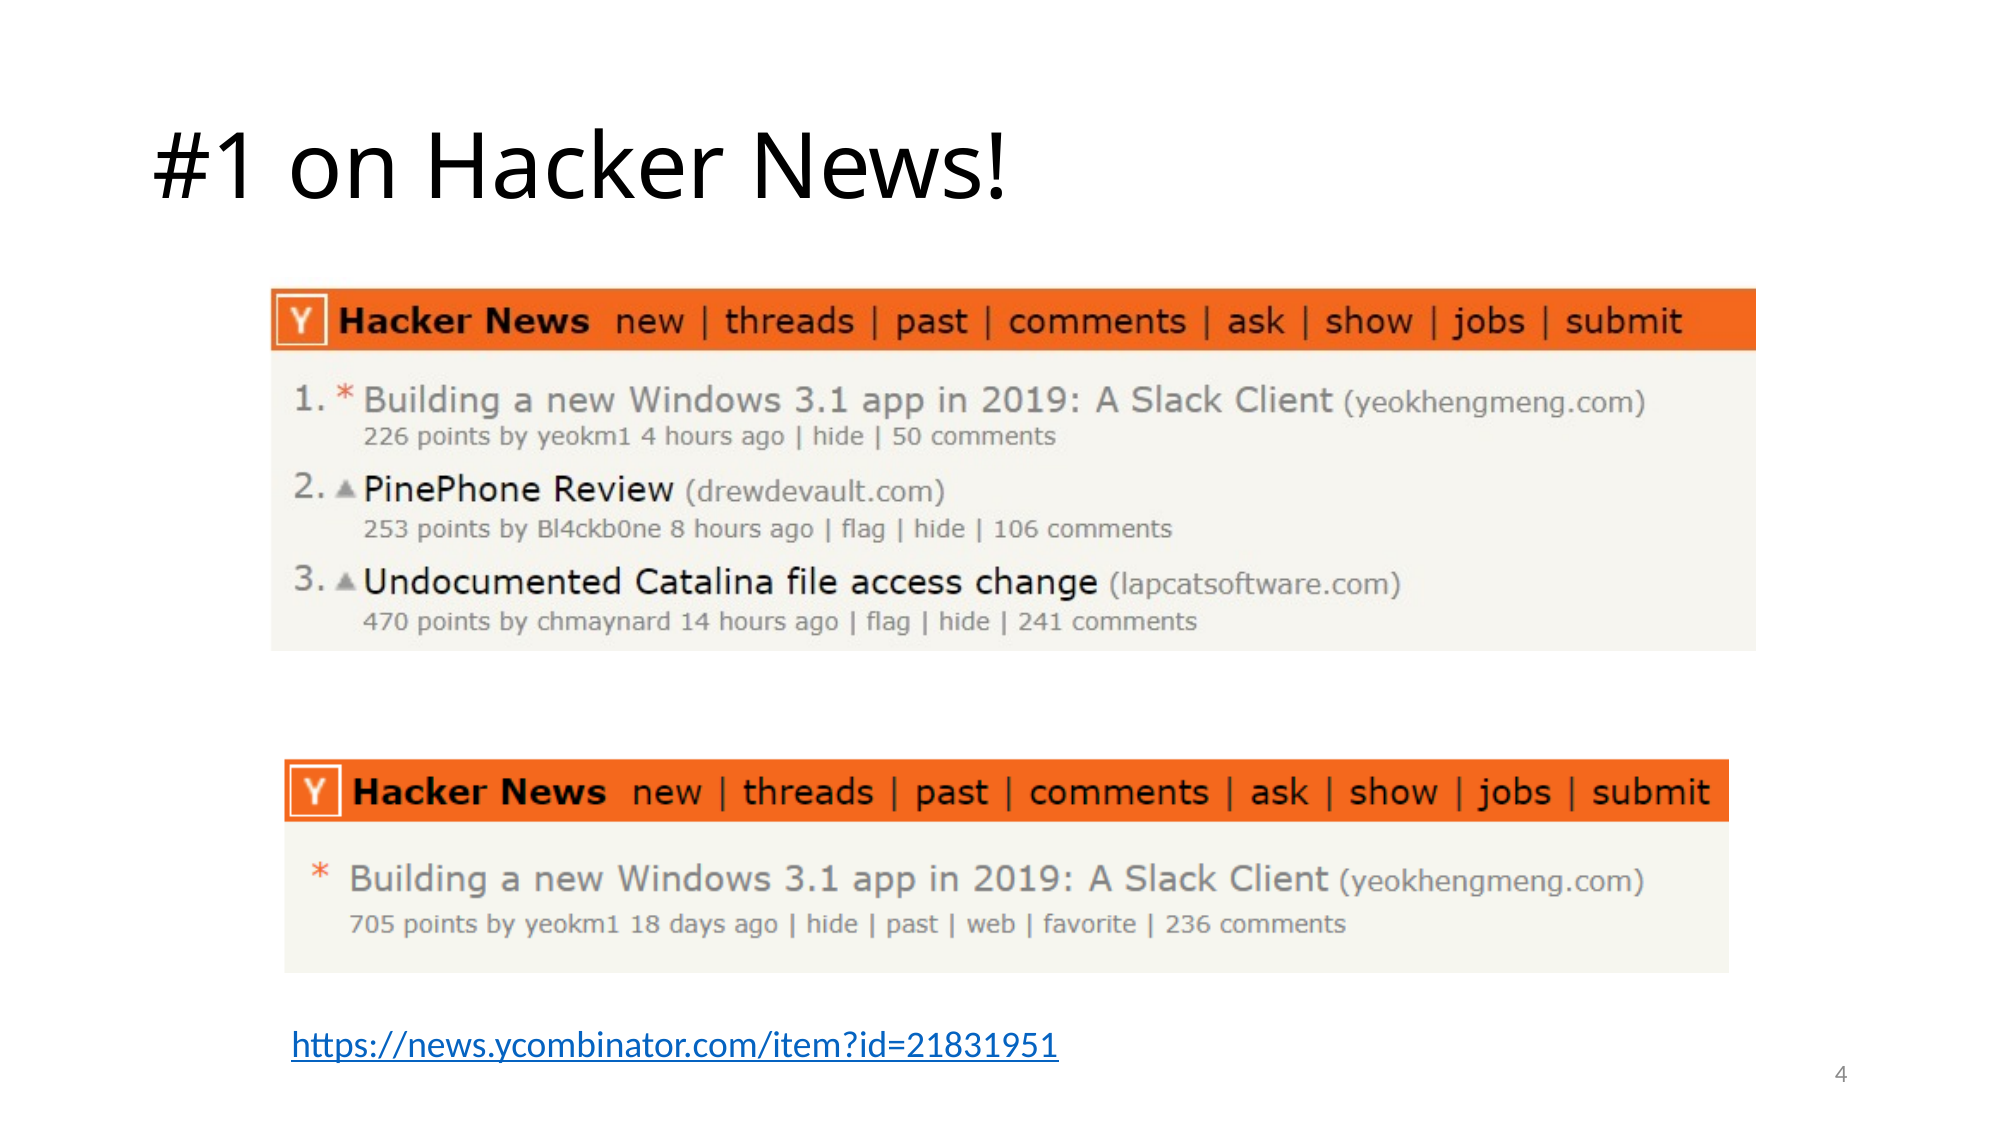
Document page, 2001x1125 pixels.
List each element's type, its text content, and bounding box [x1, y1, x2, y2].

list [244, 277, 1756, 651]
slide_number 4 [1412, 1042, 1863, 1103]
title #1 on Hacker News! [137, 59, 1863, 278]
picture [271, 744, 1729, 973]
text_box https://news.ycombinator.com/item?id=21831951 [276, 1012, 1074, 1073]
